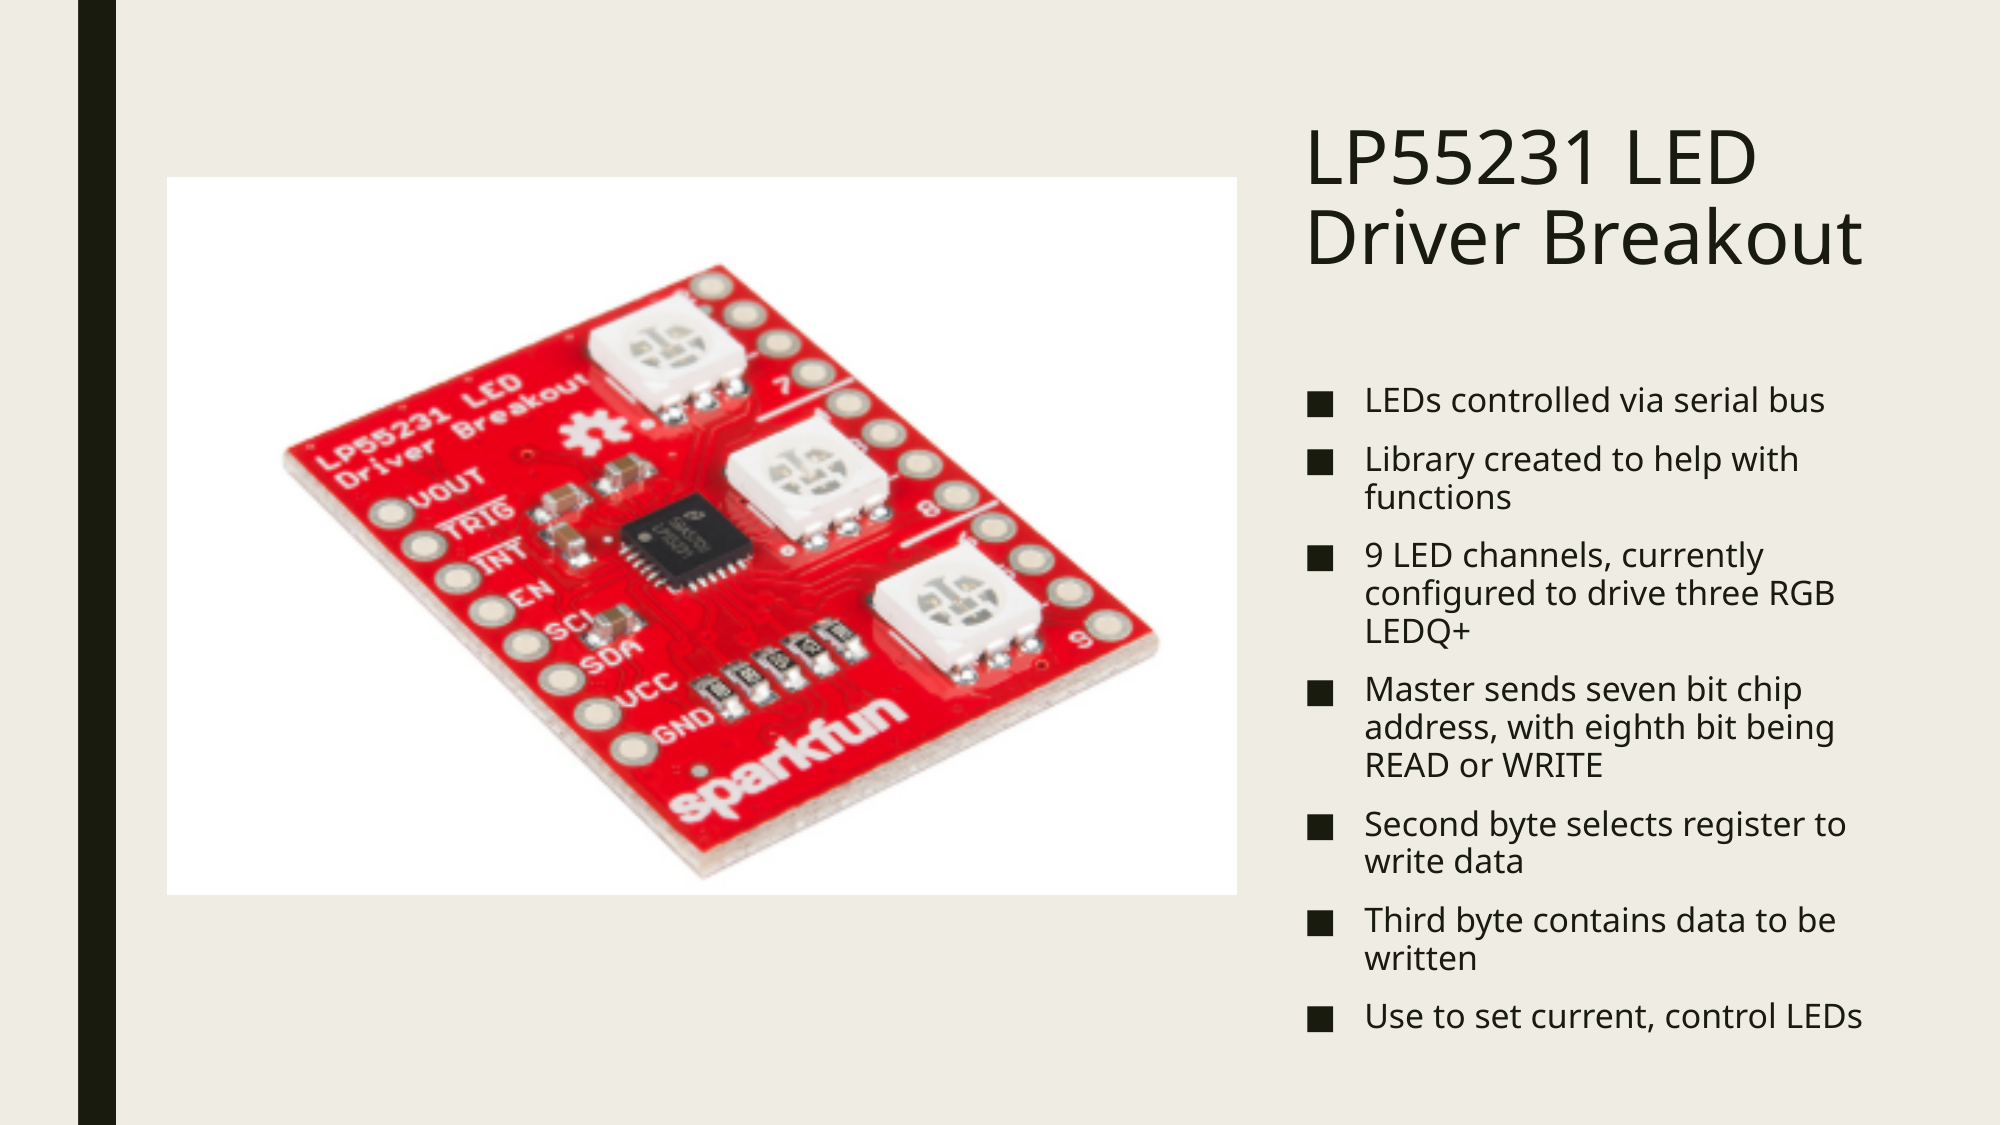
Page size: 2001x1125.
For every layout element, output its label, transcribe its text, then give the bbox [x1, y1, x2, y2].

list LEDs controlled via serial bus Library created to help with functions 9 LED channels, currently configured to drive three RGB LEDQ+ Master sends seven bit chip address, with eighth bit being READ or WRITE Second byte selects register to write data Third byte contains data to be written Use to set current, control LEDs [1289, 375, 1890, 1050]
picture [167, 177, 1237, 895]
text_box [76, 0, 119, 1125]
title LP55231 LED Driver Breakout [1289, 112, 1890, 357]
